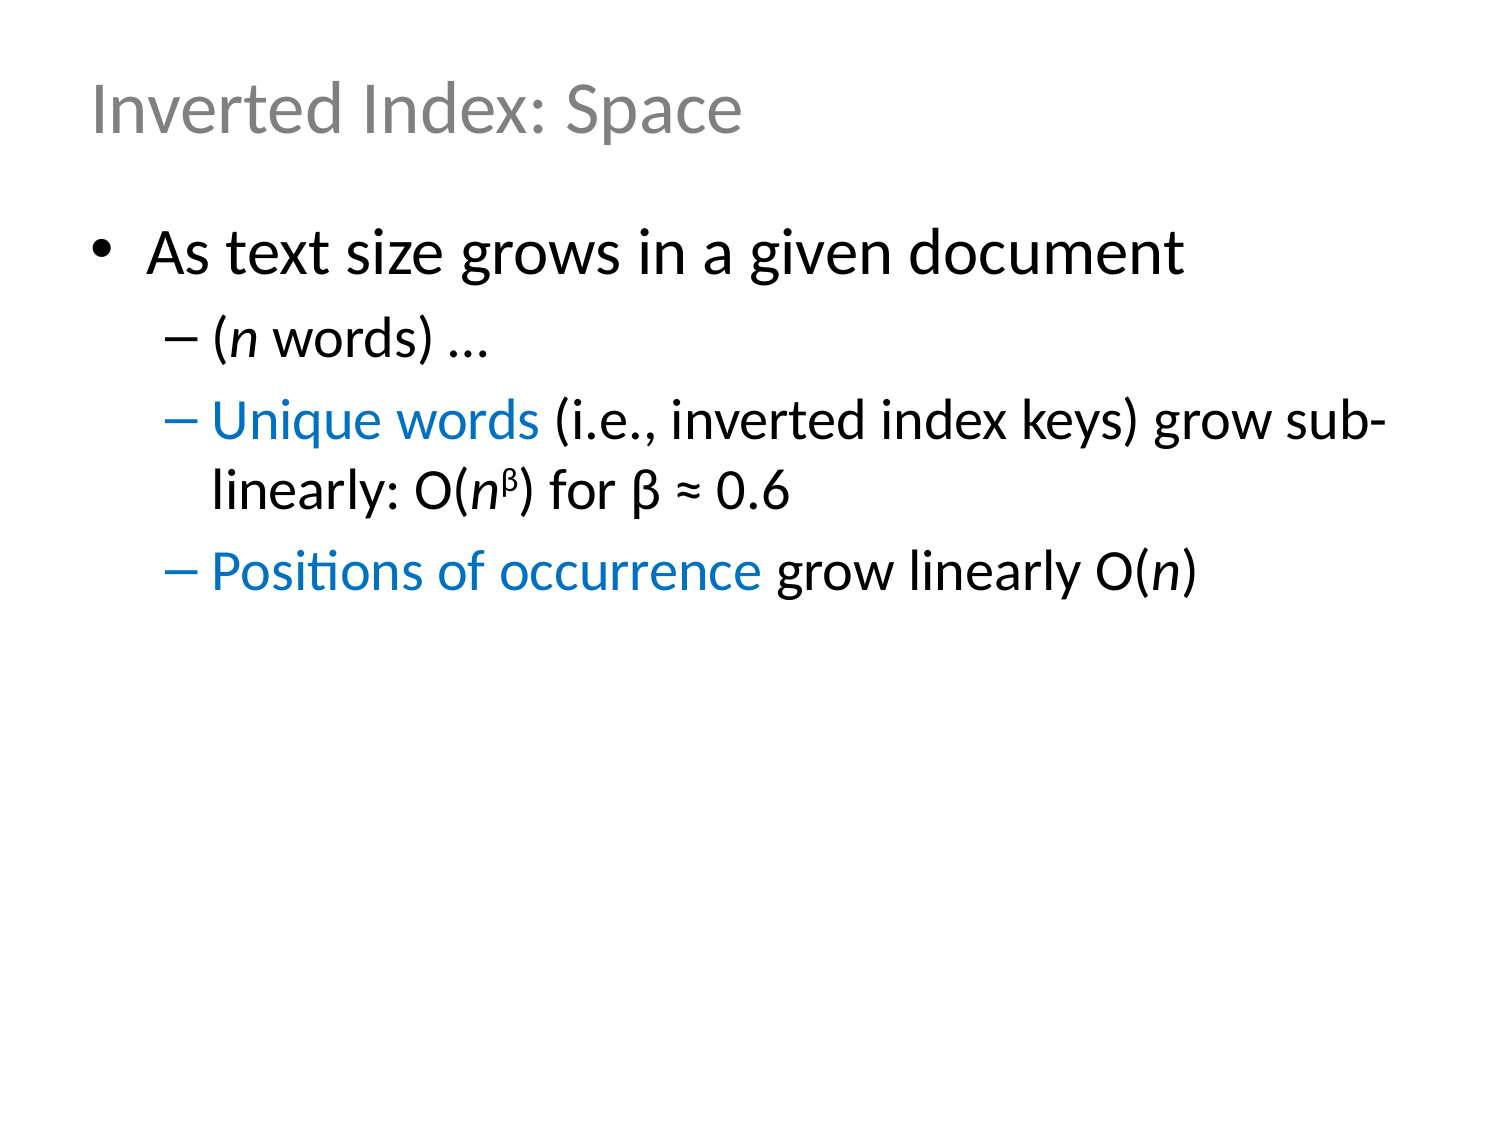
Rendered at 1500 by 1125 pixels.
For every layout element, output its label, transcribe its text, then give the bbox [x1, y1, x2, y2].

title Inverted Index: Space [75, 45, 1425, 163]
list As text size grows in a given document (n words) … Unique words (i.e., inverted index keys) grow sub-linearly: O(nβ) for β ≈ 0.6 Positions of occurrence grow linearly O(n) [75, 200, 1425, 1005]
